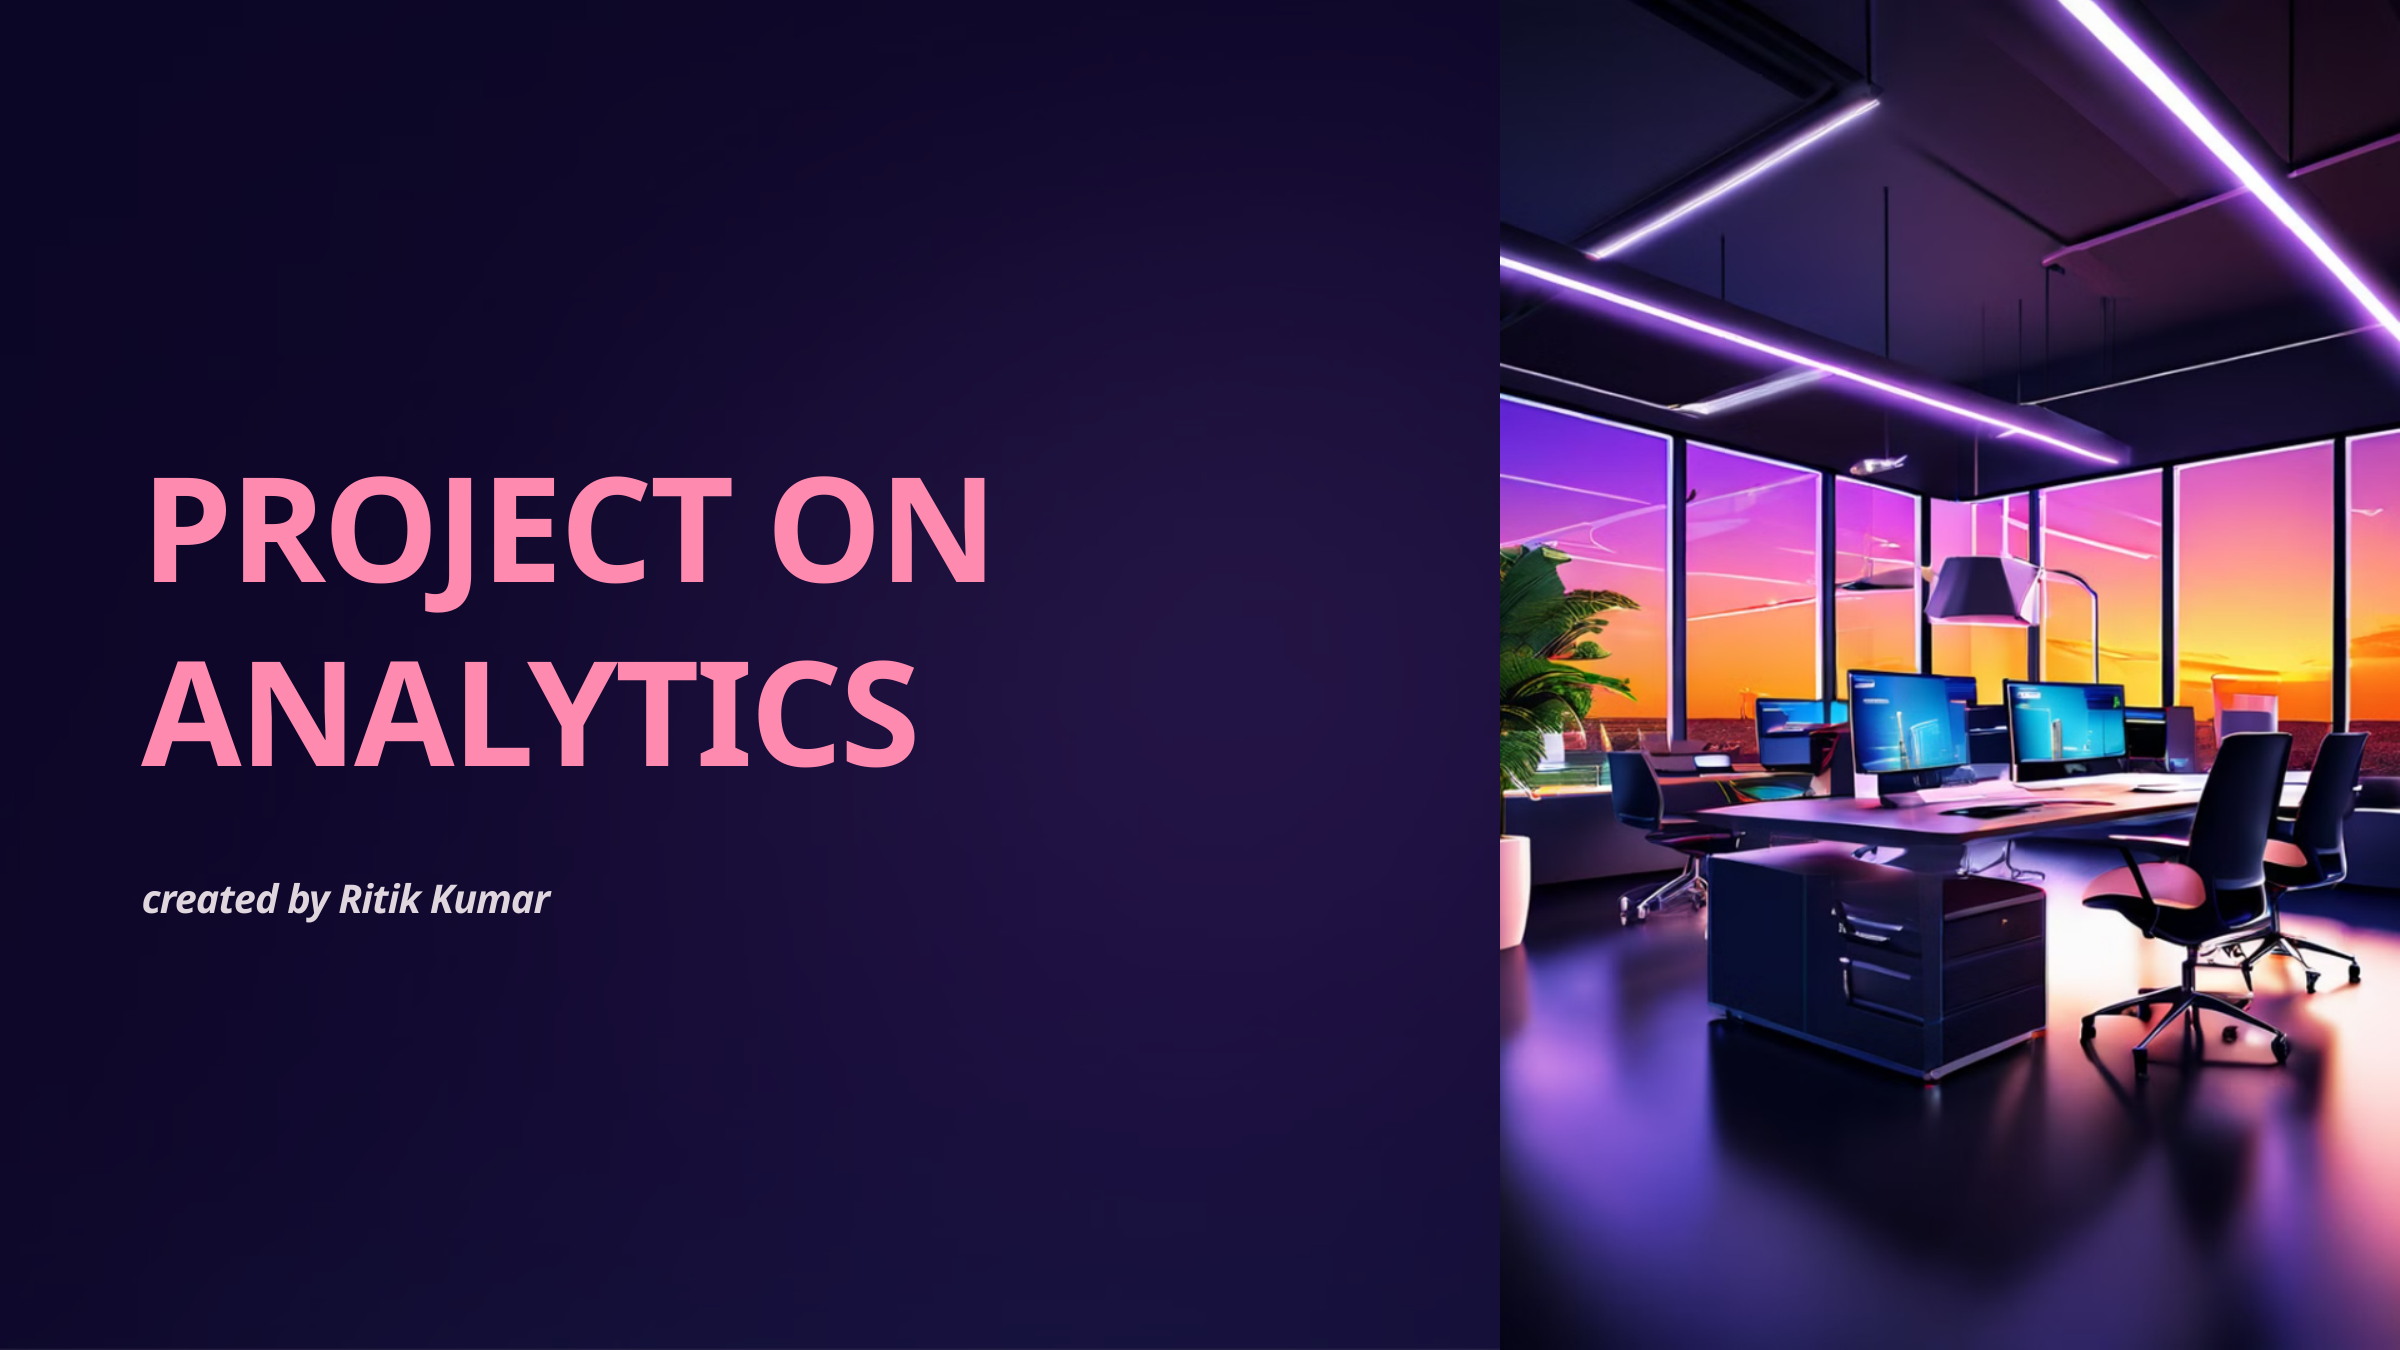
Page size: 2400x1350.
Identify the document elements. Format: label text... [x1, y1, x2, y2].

picture [1499, 0, 2400, 1350]
text_box PROJECT ON ANALYTICS [141, 428, 1359, 796]
text_box created by Ritik Kumar [141, 856, 1359, 922]
